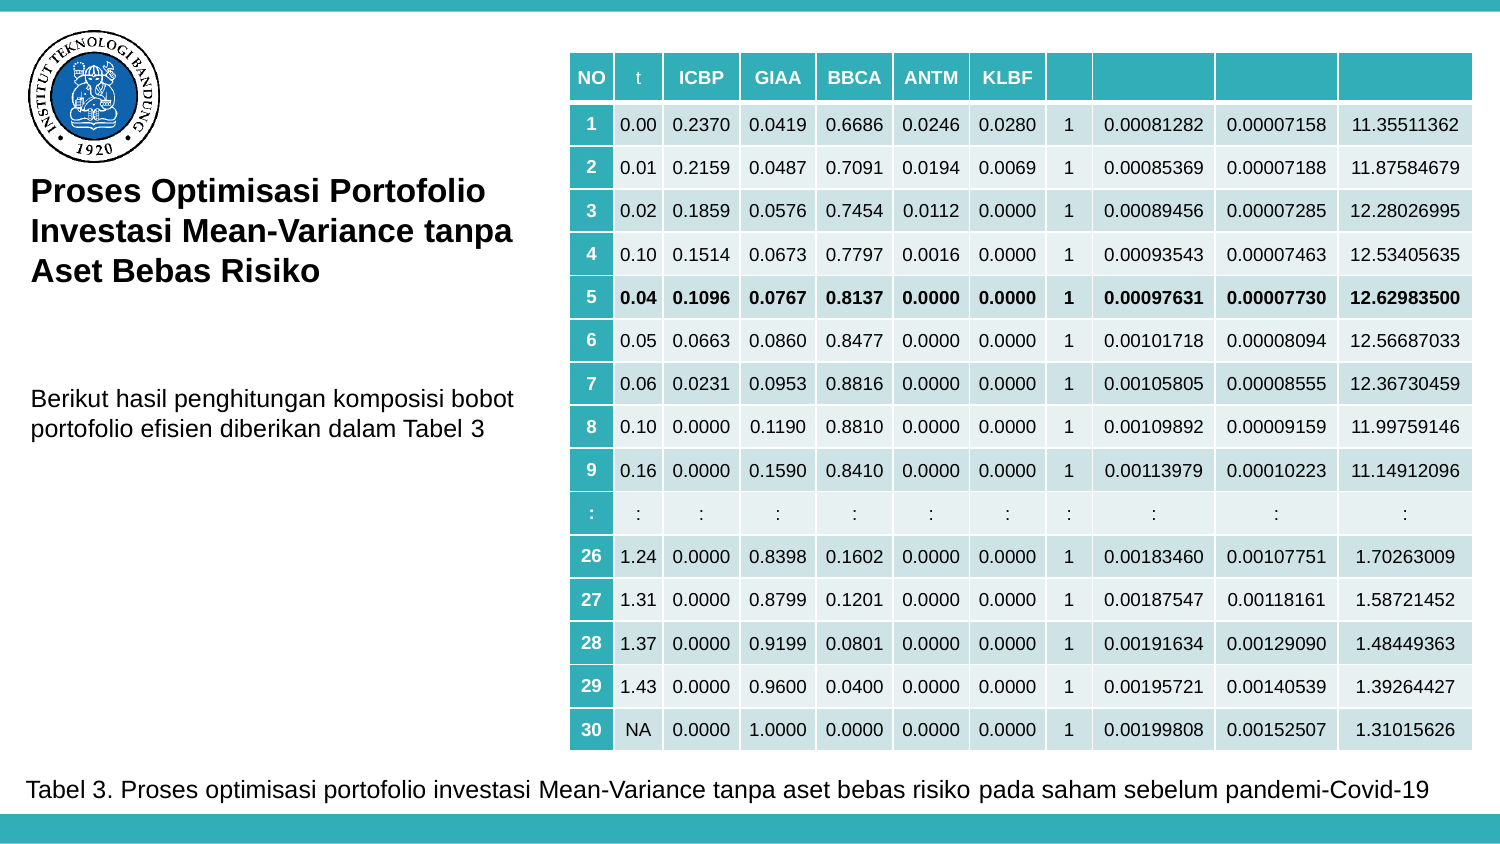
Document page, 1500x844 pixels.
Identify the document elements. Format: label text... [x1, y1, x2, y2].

text_box Berikut hasil penghitungan komposisi bobot portofolio efisien diberikan dalam Tabel 3 [15, 374, 536, 450]
text_box Proses Optimisasi Portofolio Investasi Mean-Variance tanpa Aset Bebas Risiko [15, 162, 536, 297]
picture [27, 30, 160, 163]
text_box Tabel 3. Proses optimisasi portofolio investasi Mean-Variance tanpa aset bebas risiko pada saham sebelum pandemi-Covid-19 [10, 766, 1490, 812]
